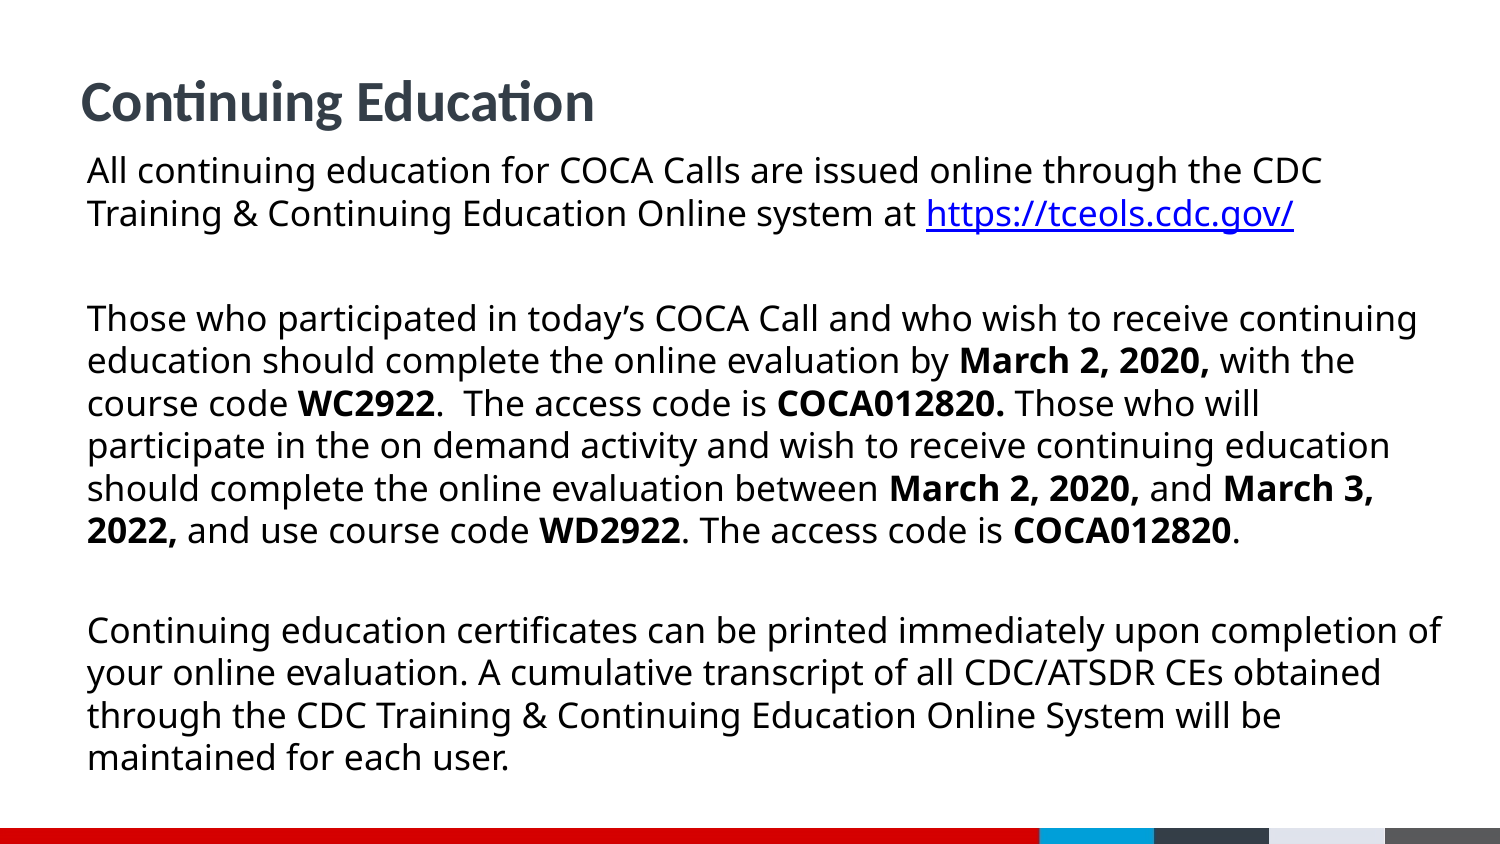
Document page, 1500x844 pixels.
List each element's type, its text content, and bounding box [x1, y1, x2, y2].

picture [0, 828, 1040, 844]
picture [1154, 828, 1500, 844]
title Continuing Education [66, 0, 1417, 141]
list All continuing education for COCA Calls are issued online through the CDC Training & Continuing Education Online system at https://tceols.cdc.gov/ Those who participated in today’s COCA Call and who wish to receive continuing education should complete the online evaluation by March 2, 2020, with the course code WC2922. The access code is COCA012820. Those who will participate in the on demand activity and wish to receive continuing education should complete the online evaluation between March 2, 2020, and March 3, 2022, and use course code WD2922. The access code is COCA012820. Continuing education certificates can be printed immediately upon completion of your online evaluation. A cumulative transcript of all CDC/ATSDR CEs obtained through the CDC Training & Continuing Education Online System will be maintained for each user. [71, 140, 1464, 808]
